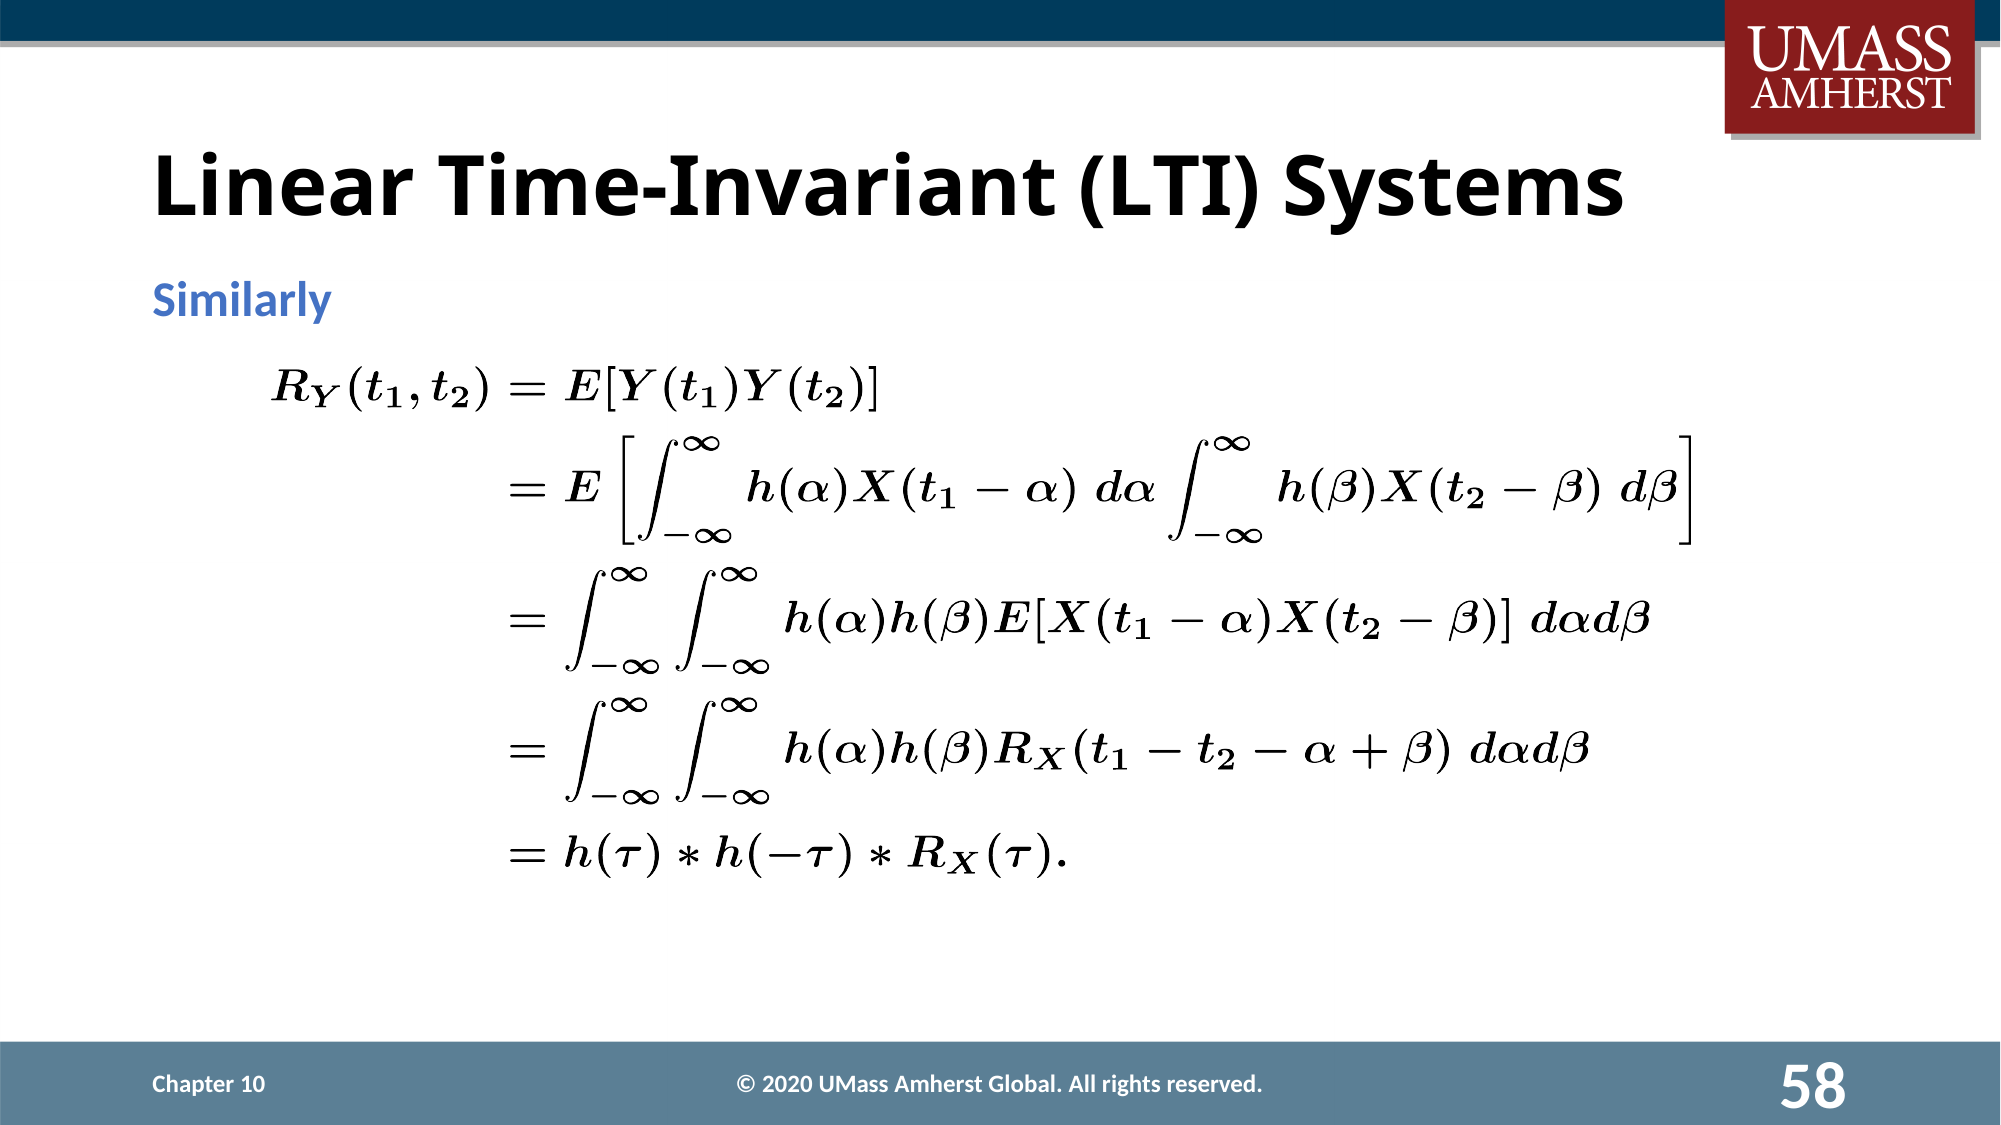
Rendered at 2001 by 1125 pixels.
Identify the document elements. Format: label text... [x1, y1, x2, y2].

picture [0, 0, 2001, 1125]
slide_number 58 [1412, 1052, 1863, 1113]
title Linear Time-Invariant (LTI) Systems [137, 126, 1863, 251]
footer © 2020 UMass Amherst Global. All rights reserved. [662, 1052, 1338, 1113]
slide_number Chapter 10 [137, 1052, 588, 1113]
list Similarly [137, 265, 1824, 979]
